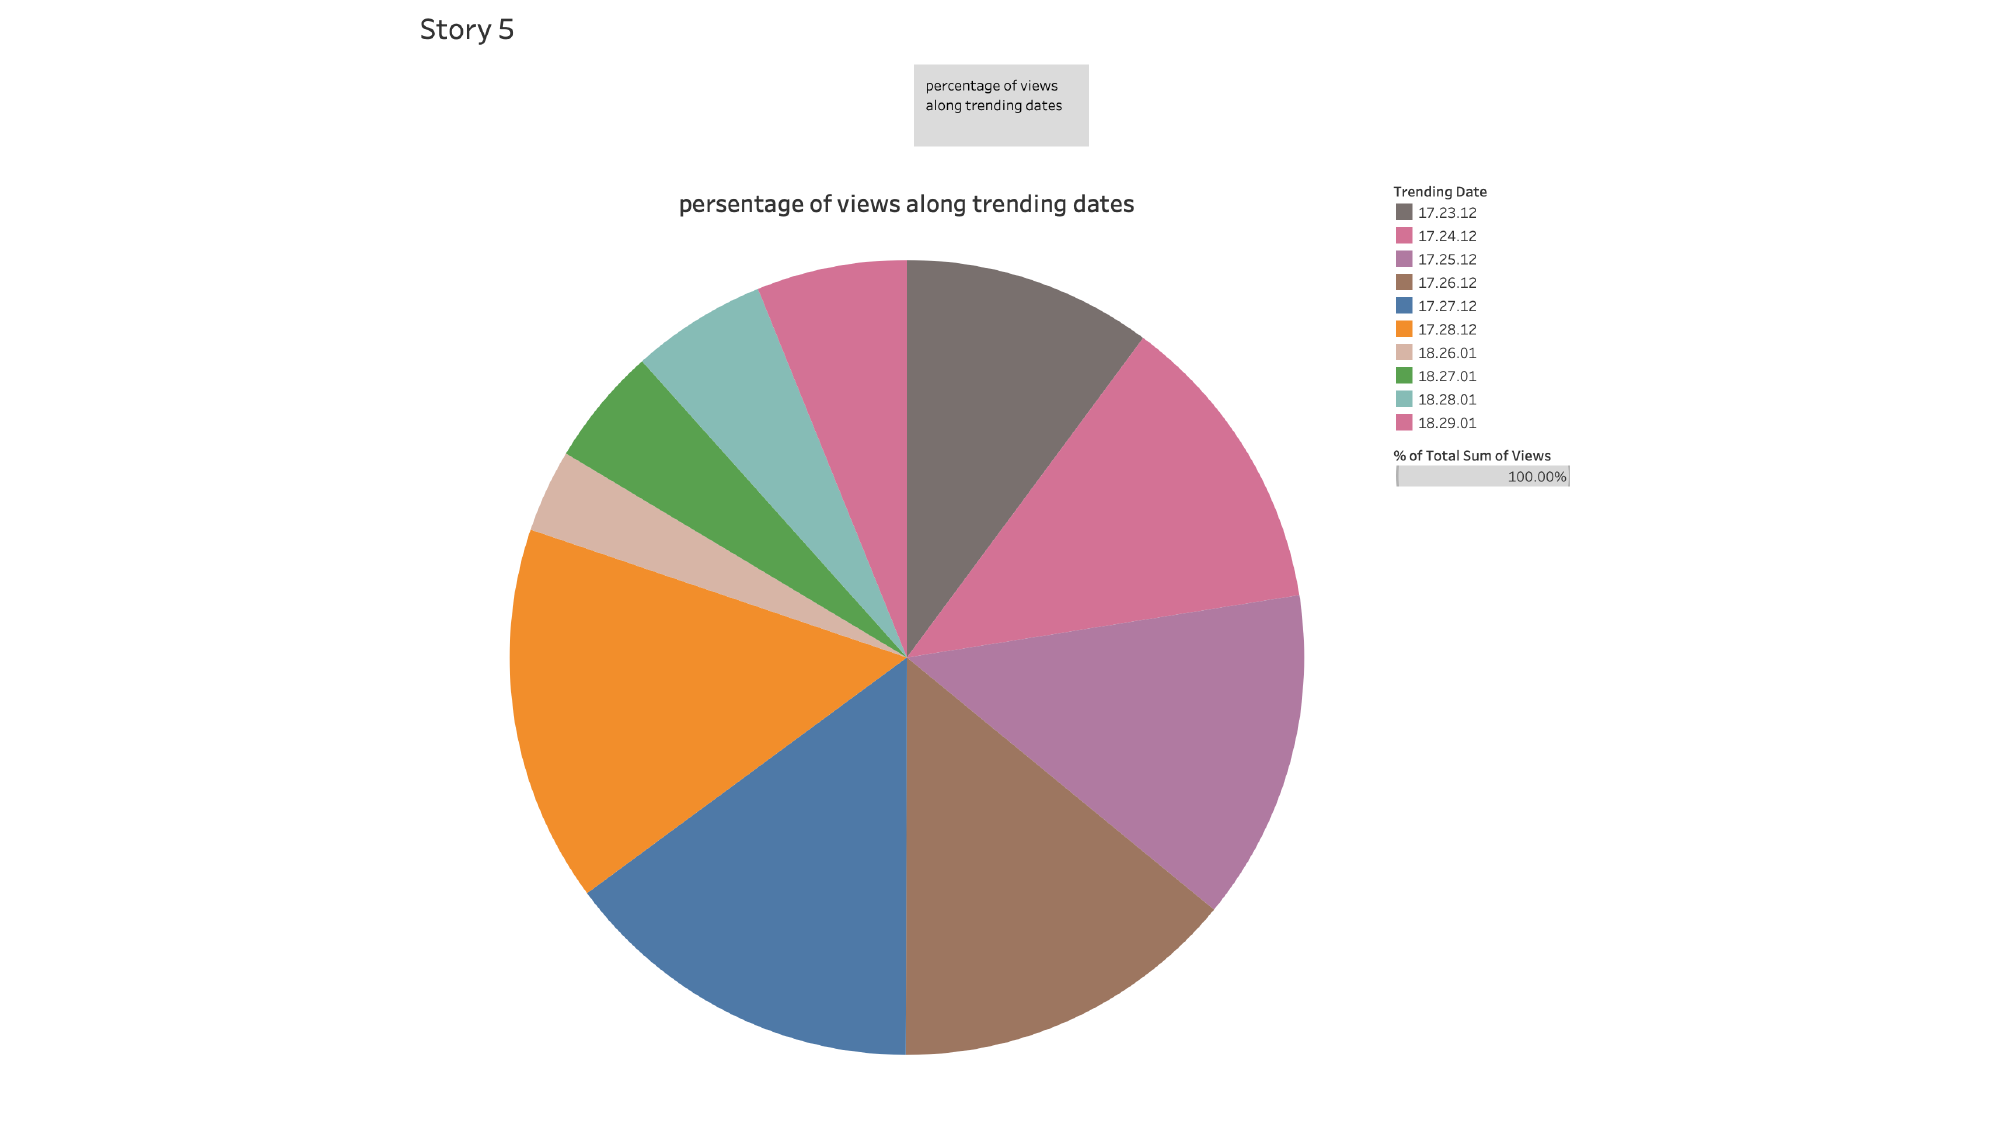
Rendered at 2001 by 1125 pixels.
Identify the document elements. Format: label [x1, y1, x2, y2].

picture [407, 0, 1593, 1125]
